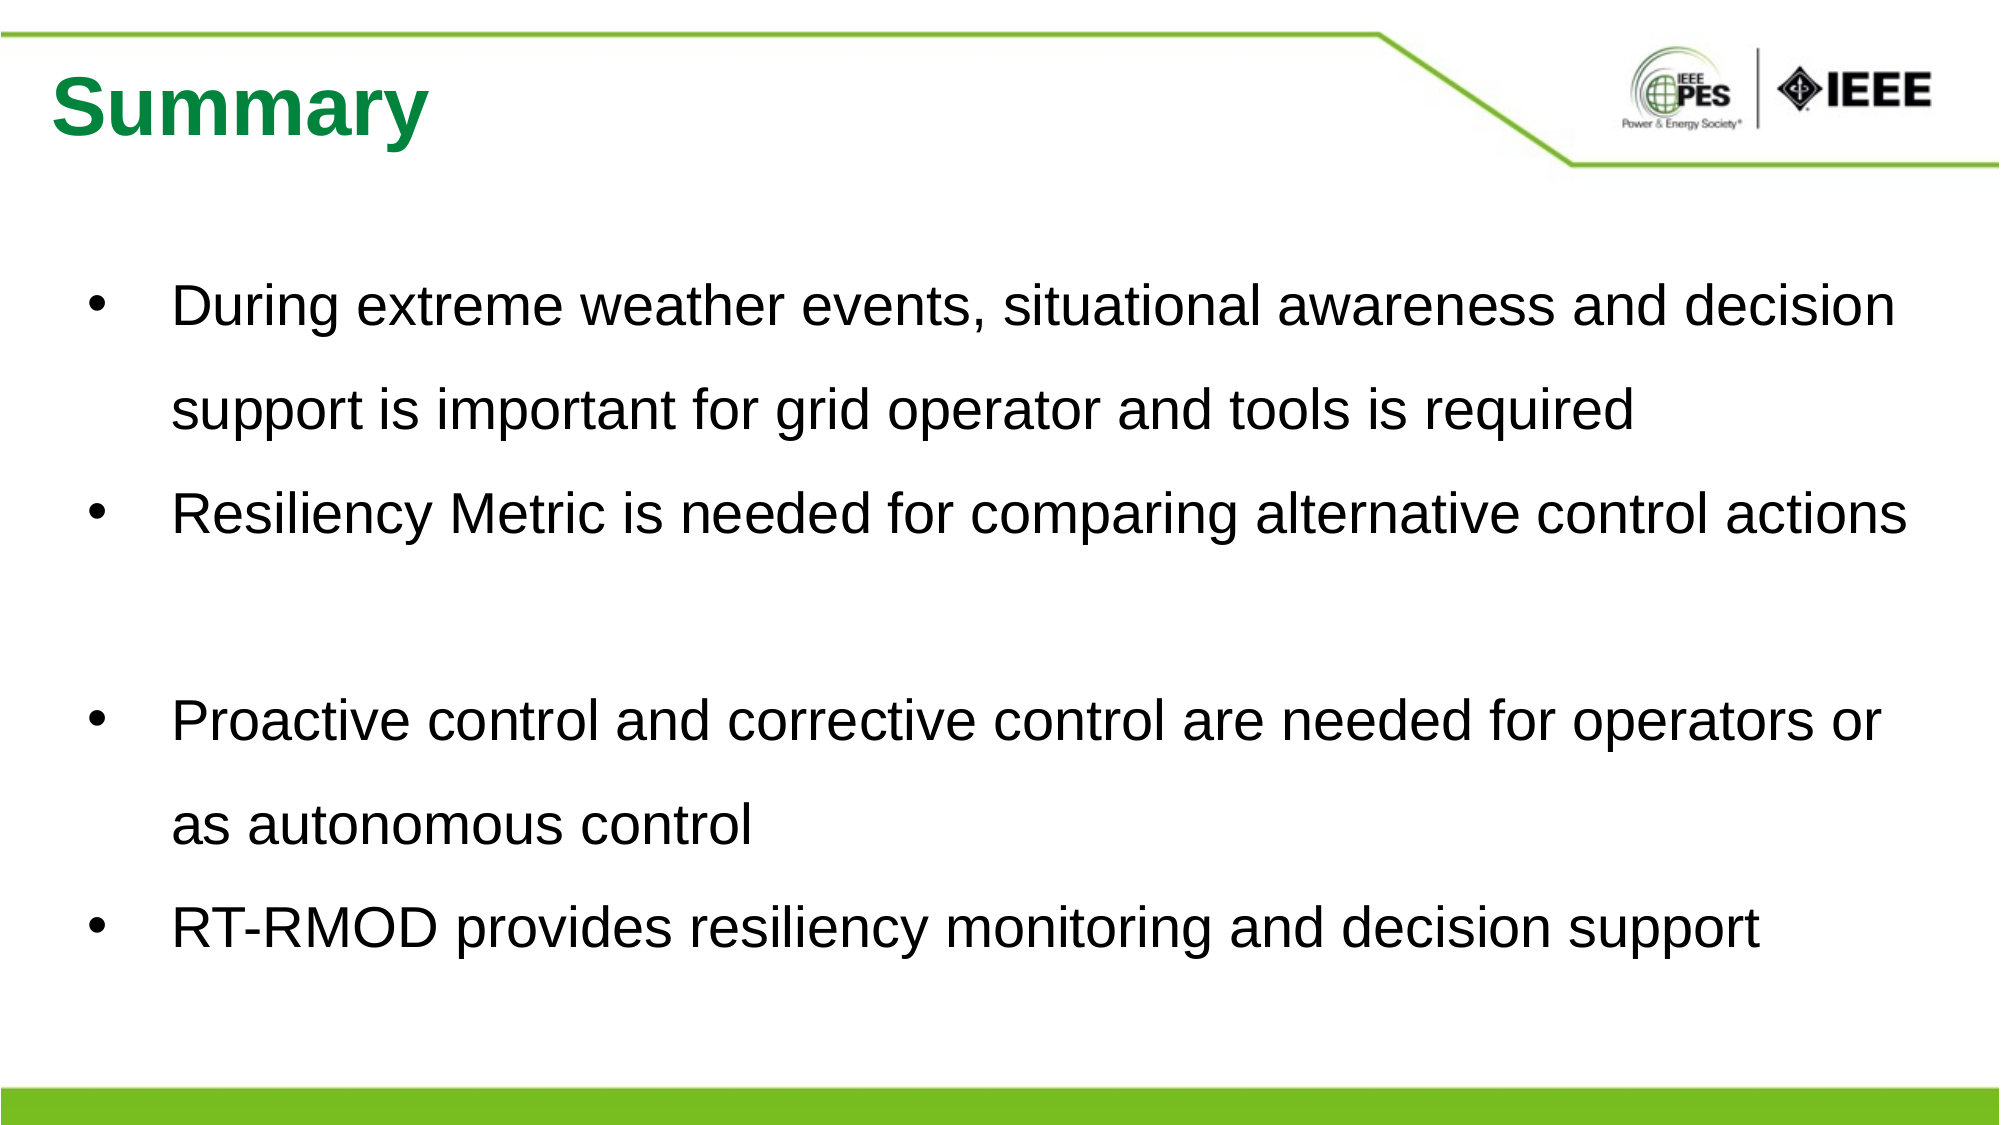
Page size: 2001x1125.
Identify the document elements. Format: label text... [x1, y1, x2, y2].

list Summary [35, 45, 1274, 155]
list During extreme weather events, situational awareness and decision support is important for grid operator and tools is required Resiliency Metric is needed for comparing alternative control actions Proactive control and corrective control are needed for operators or as autonomous control RT-RMOD provides resiliency monitoring and decision support [72, 226, 1928, 969]
picture [1, 31, 1999, 1125]
